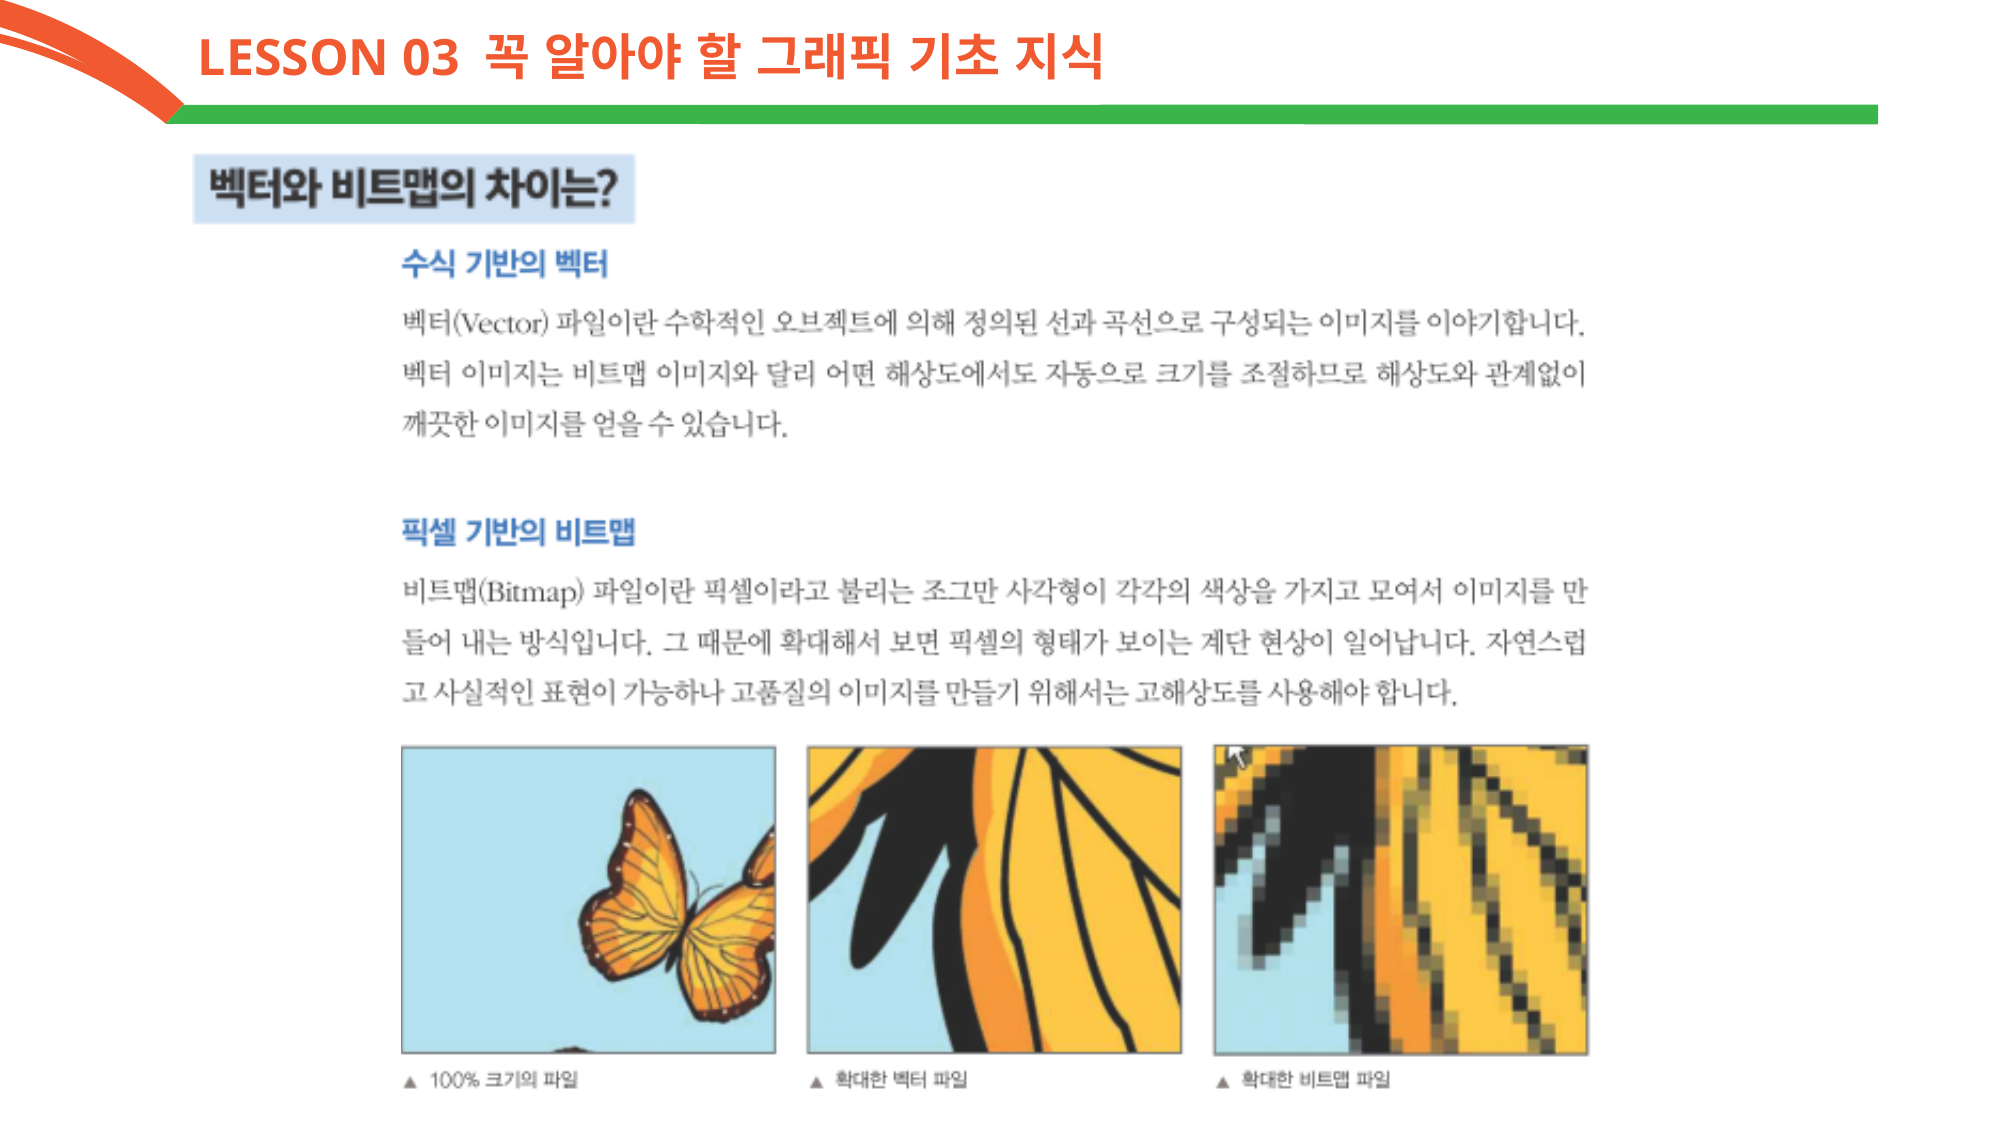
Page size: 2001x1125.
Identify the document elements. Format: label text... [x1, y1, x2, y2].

picture [182, 139, 1599, 1091]
title LESSON 03 꼭 알아야 할 그래픽 기초 지식 [183, 24, 1836, 95]
